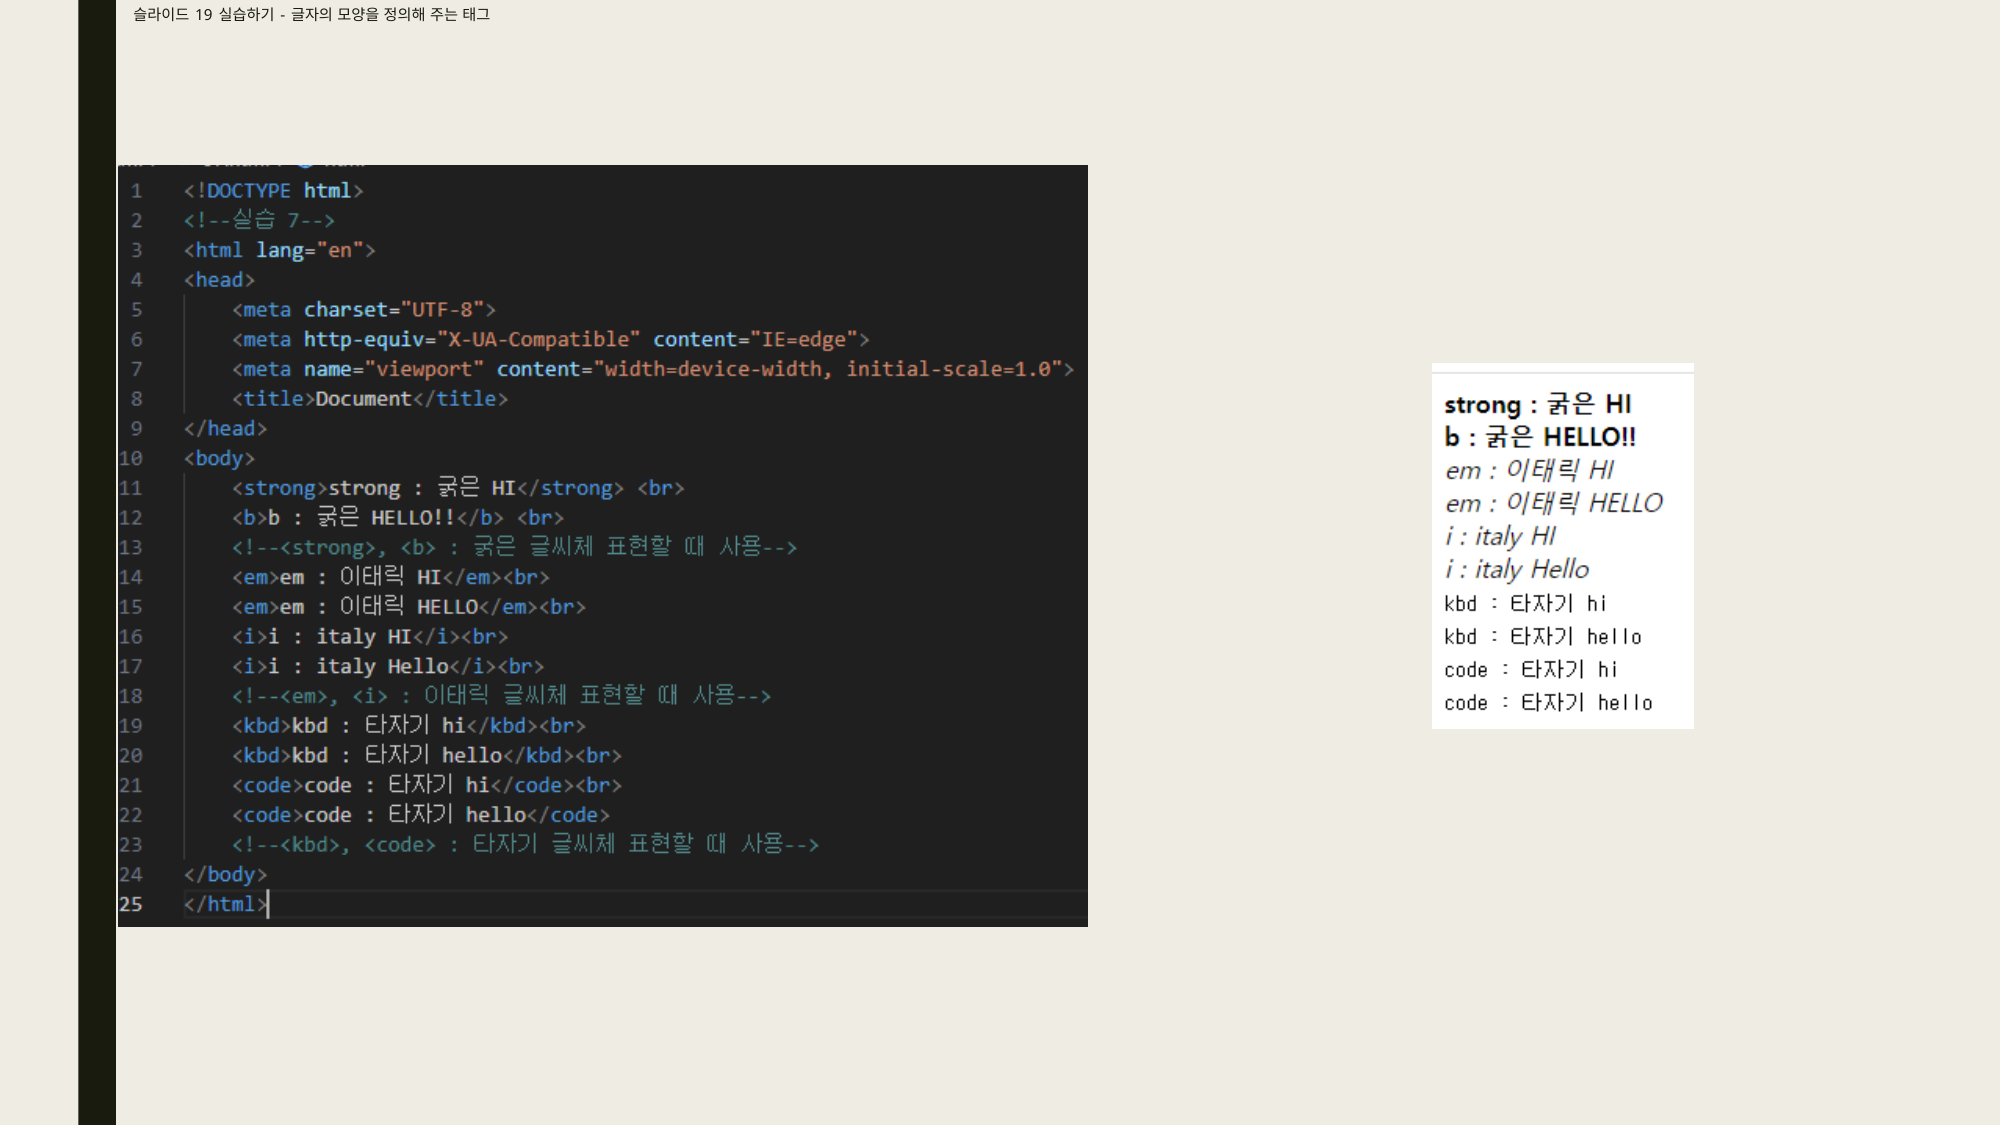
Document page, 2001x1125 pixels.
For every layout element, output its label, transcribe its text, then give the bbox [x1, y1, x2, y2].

title 슬라이드 19 실습하기 - 글자의 모양을 정의해 주는 태그 [118, 0, 1694, 50]
picture [118, 165, 1088, 927]
picture [1432, 363, 1694, 729]
